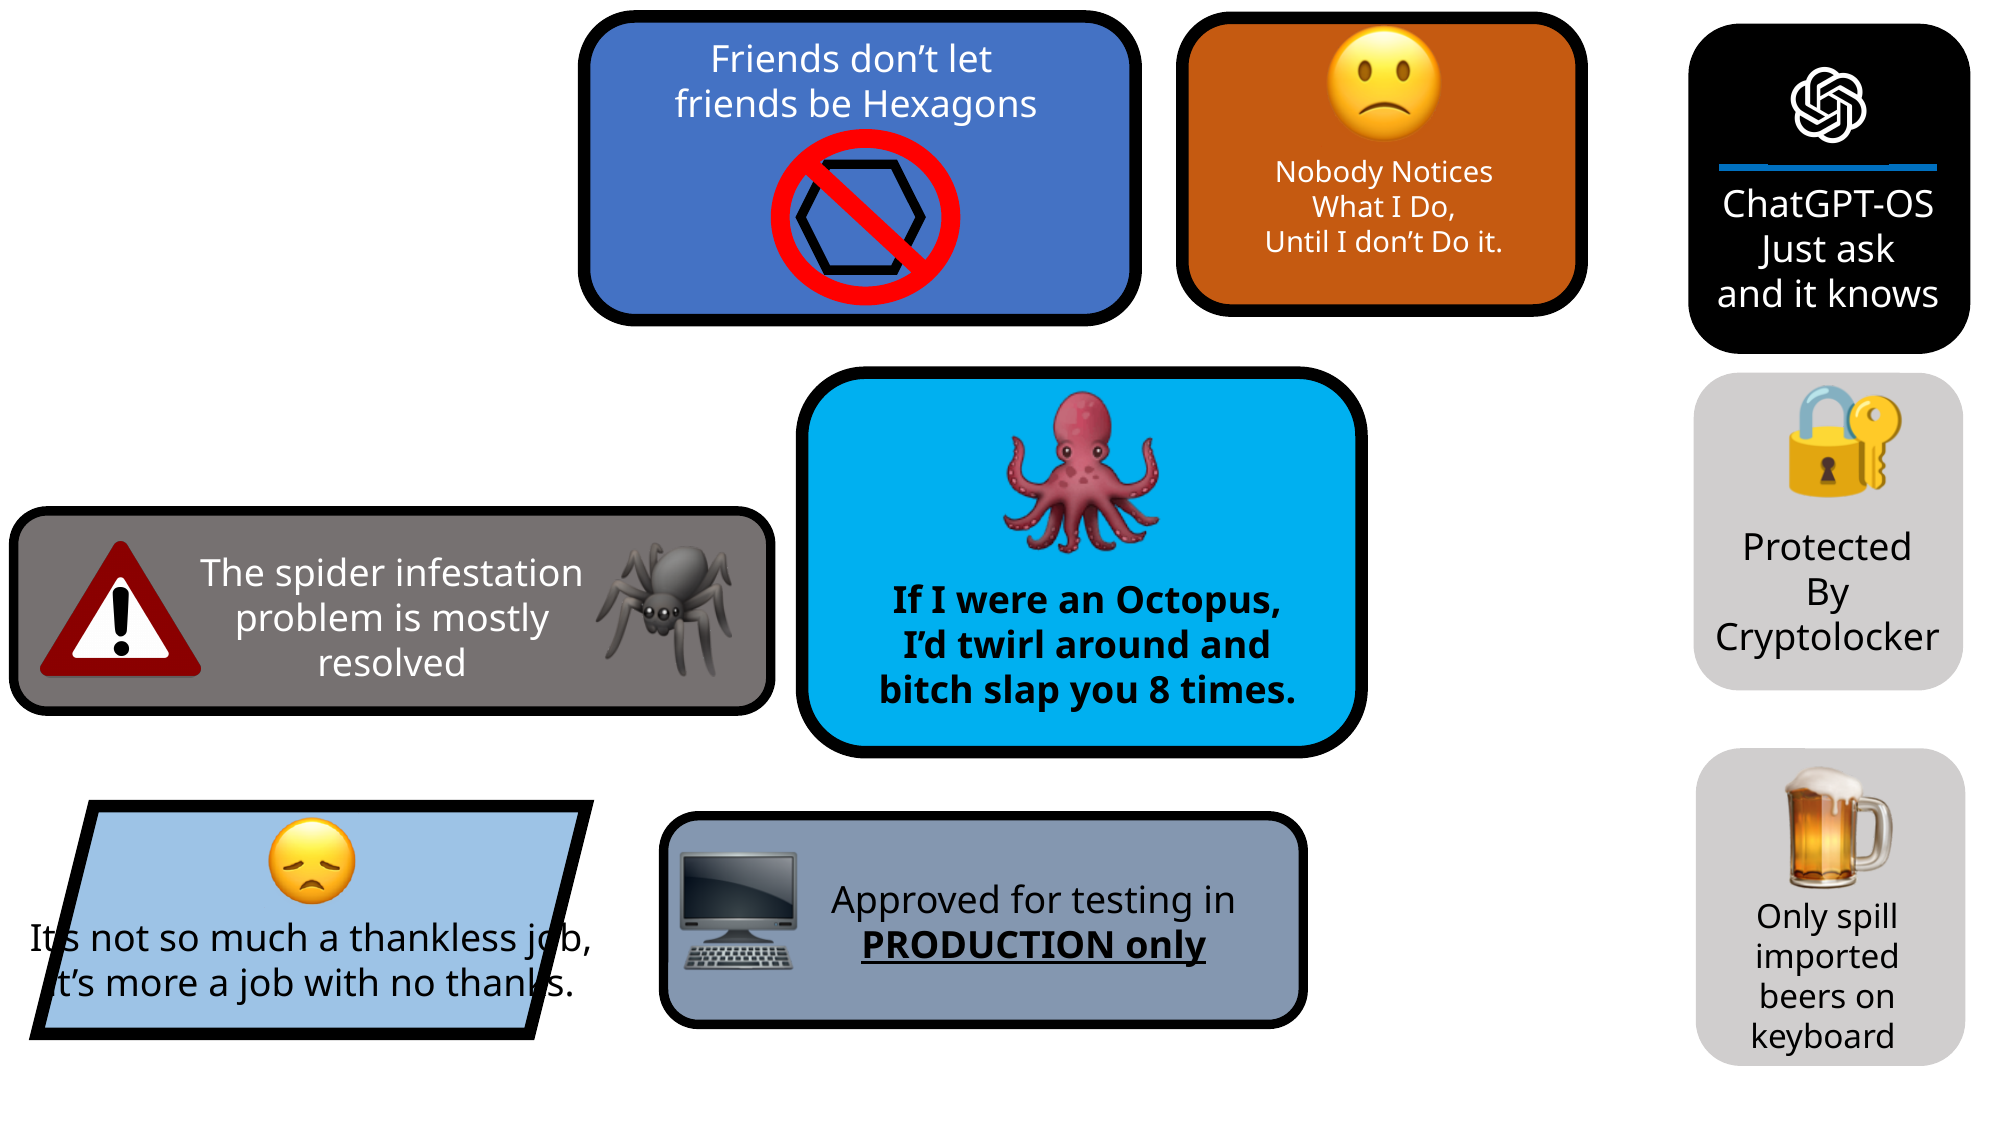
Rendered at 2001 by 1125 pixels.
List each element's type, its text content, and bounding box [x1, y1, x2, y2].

picture [595, 541, 732, 678]
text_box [36, 806, 587, 1034]
picture [40, 541, 201, 678]
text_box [1693, 372, 1964, 691]
text_box [12, 509, 772, 713]
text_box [1693, 29, 1965, 348]
text_box The spider infestation problem is mostly resolved [185, 541, 600, 692]
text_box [1182, 17, 1582, 311]
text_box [802, 372, 1362, 753]
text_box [1695, 748, 1966, 1066]
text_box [584, 16, 1136, 321]
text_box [663, 815, 1304, 1025]
